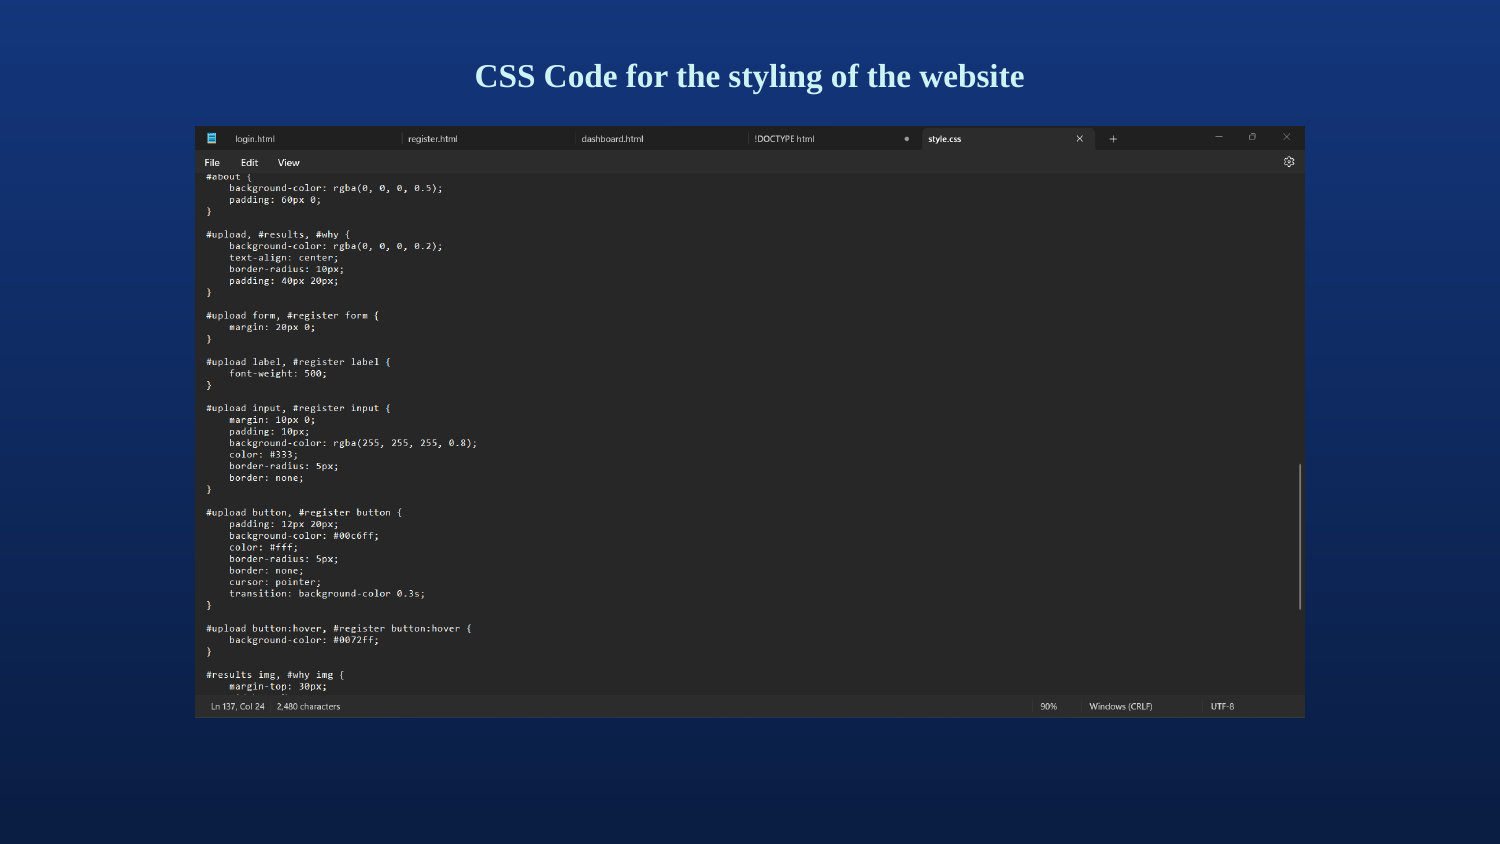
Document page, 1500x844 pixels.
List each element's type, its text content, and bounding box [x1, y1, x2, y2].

picture [194, 126, 1305, 718]
title CSS Code for the styling of the website [118, 38, 1382, 133]
